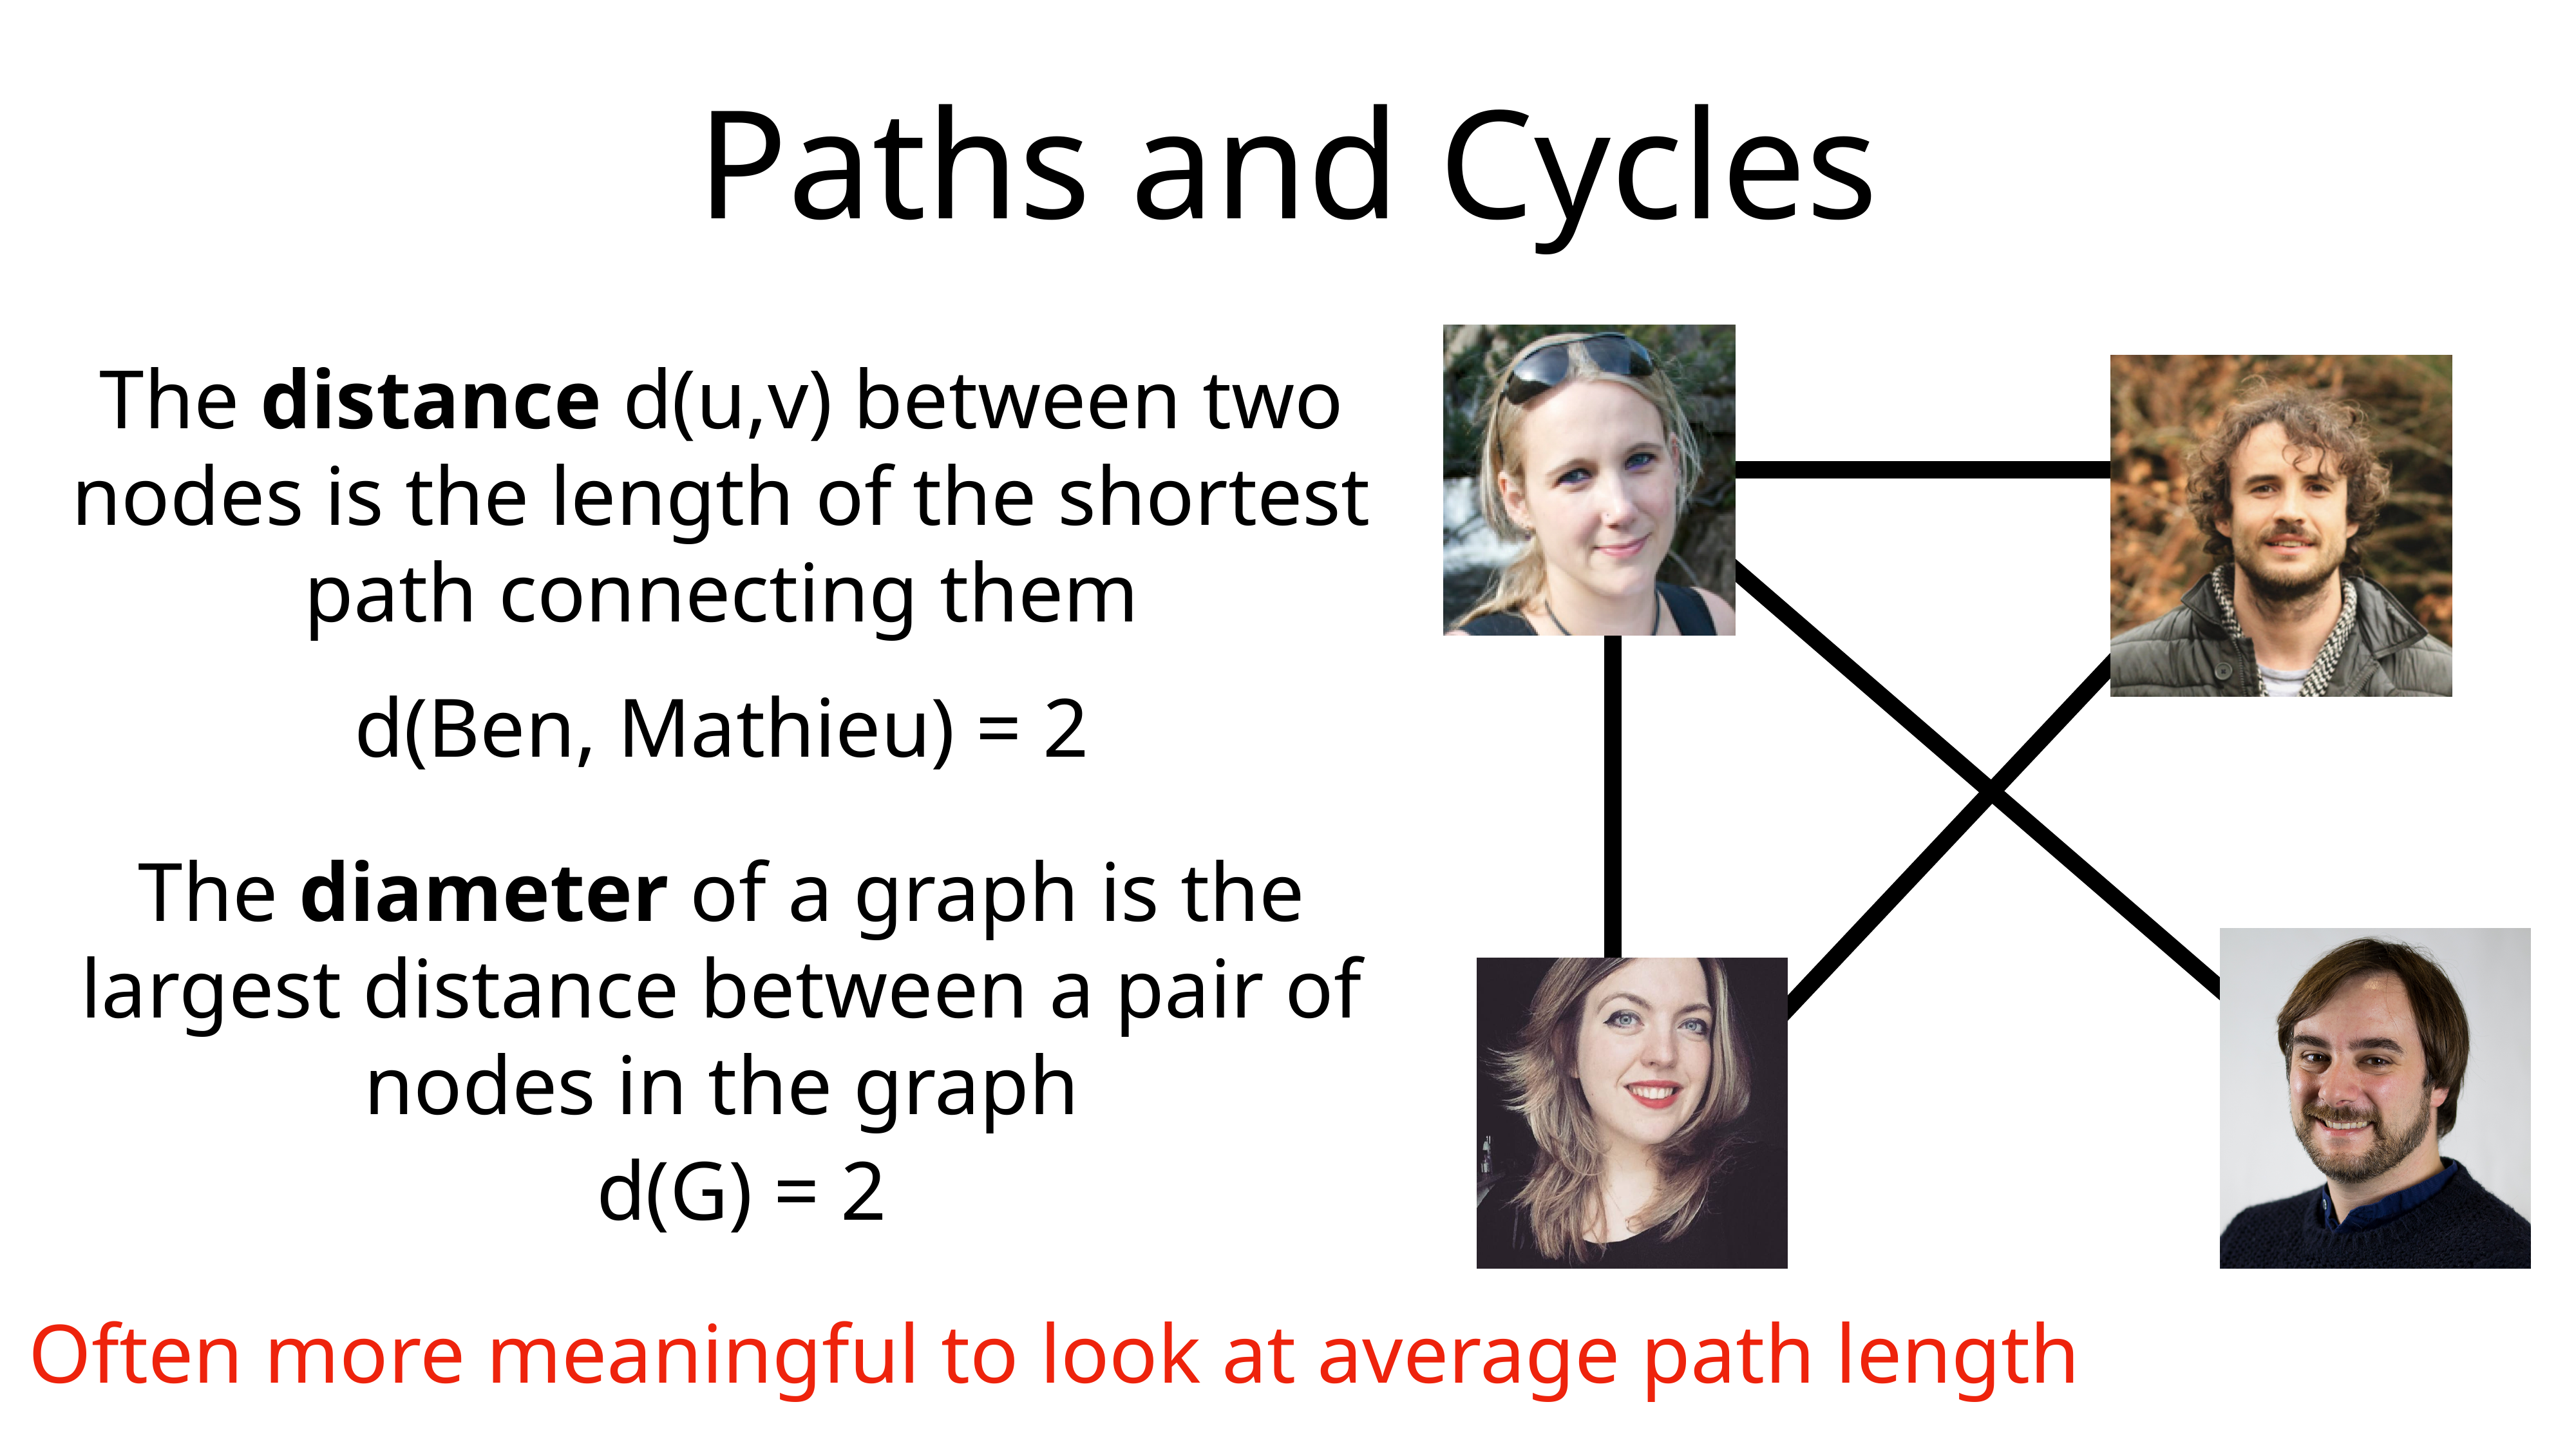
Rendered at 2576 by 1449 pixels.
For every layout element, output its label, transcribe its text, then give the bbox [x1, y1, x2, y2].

title Paths and Cycles [178, 37, 2398, 279]
text_box The diameter of a graph is the largest distance between a pair of nodes in the graph [0, 835, 1443, 1136]
text_box d(Ben, Mathieu) = 2 [0, 670, 1443, 779]
text_box Often more meaningful to look at average path length [0, 1297, 2165, 1405]
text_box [1443, 325, 2531, 1269]
text_box d(G) = 2 [19, 1133, 1443, 1242]
text_box The distance d(u,v) between two nodes is the length of the shortest path connecting them [0, 343, 1443, 643]
